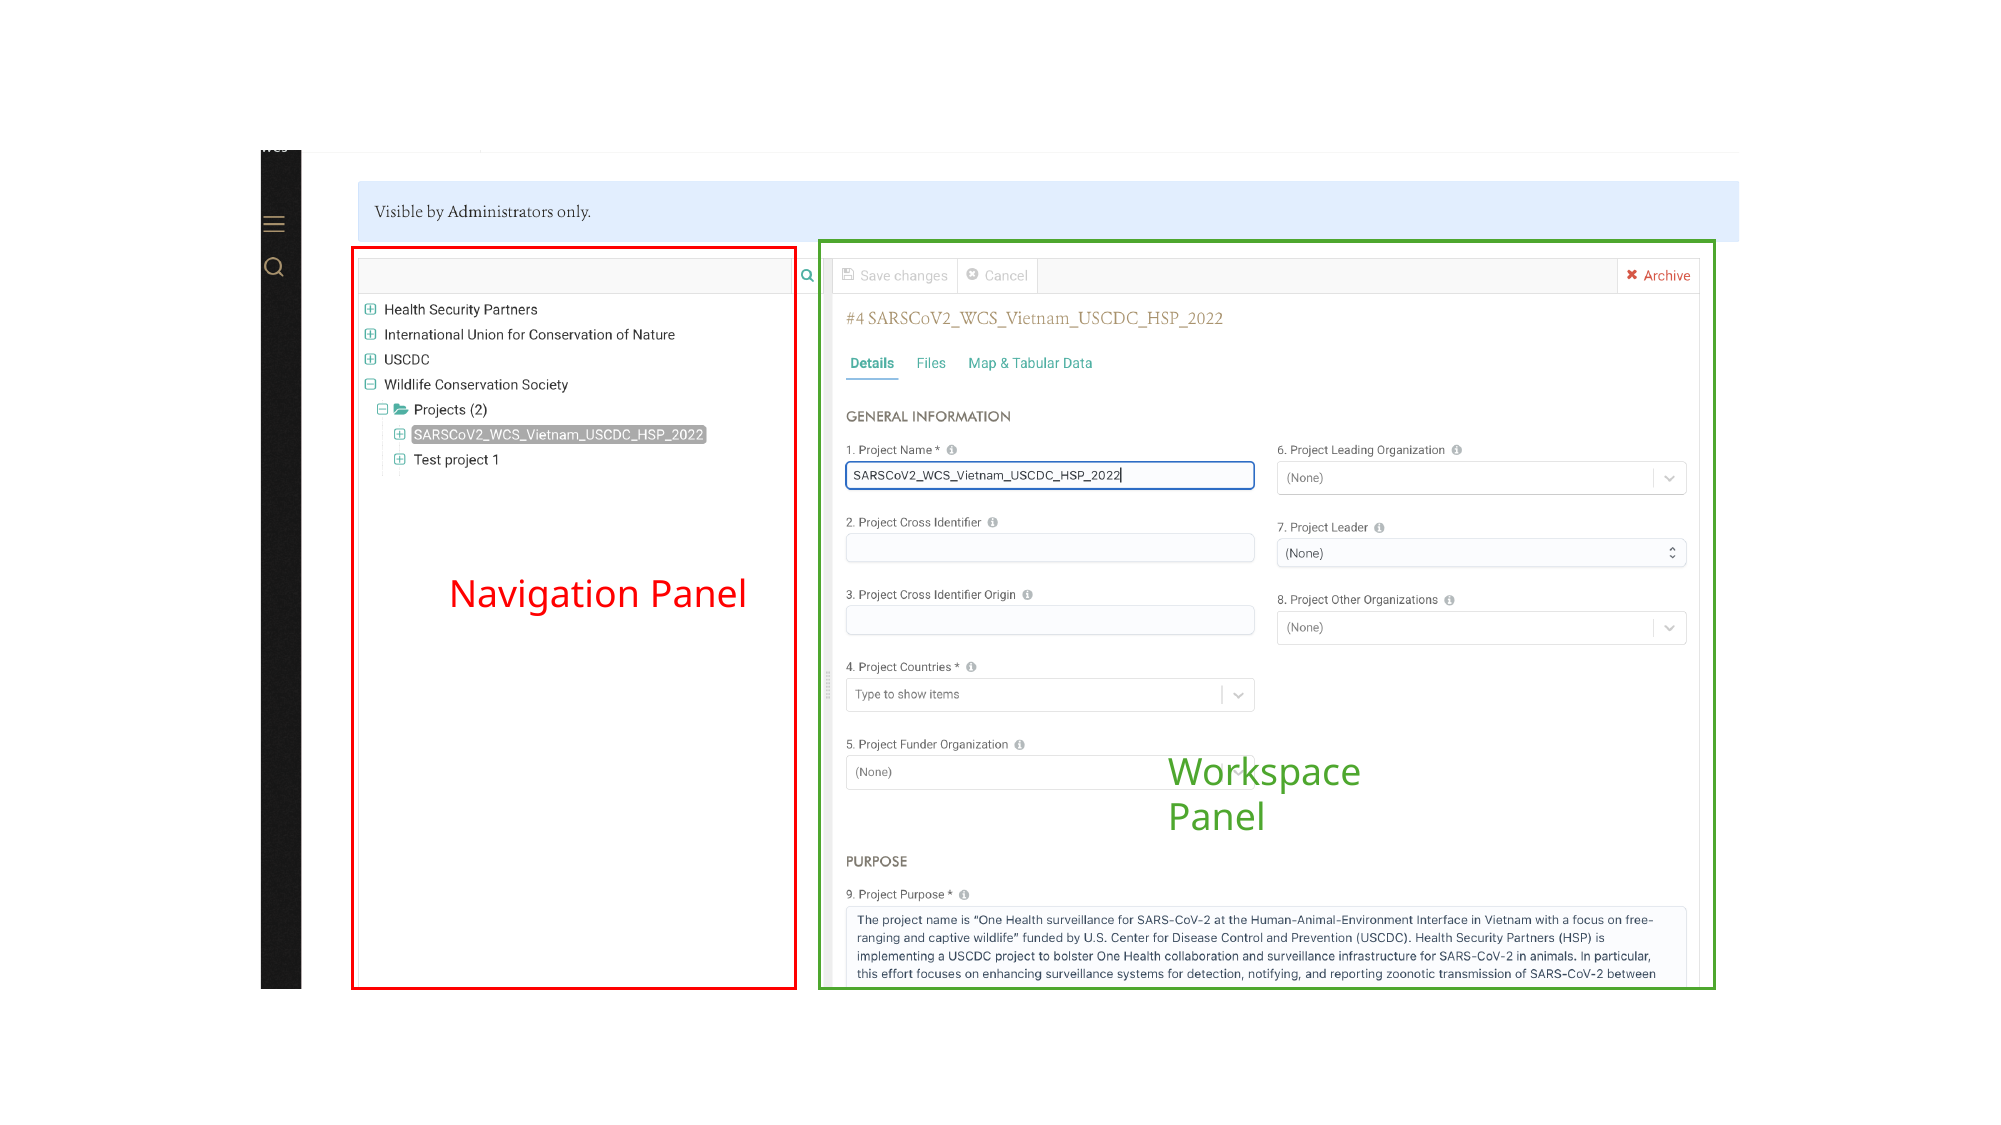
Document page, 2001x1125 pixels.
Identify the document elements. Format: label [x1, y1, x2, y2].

list [260, 149, 1740, 989]
